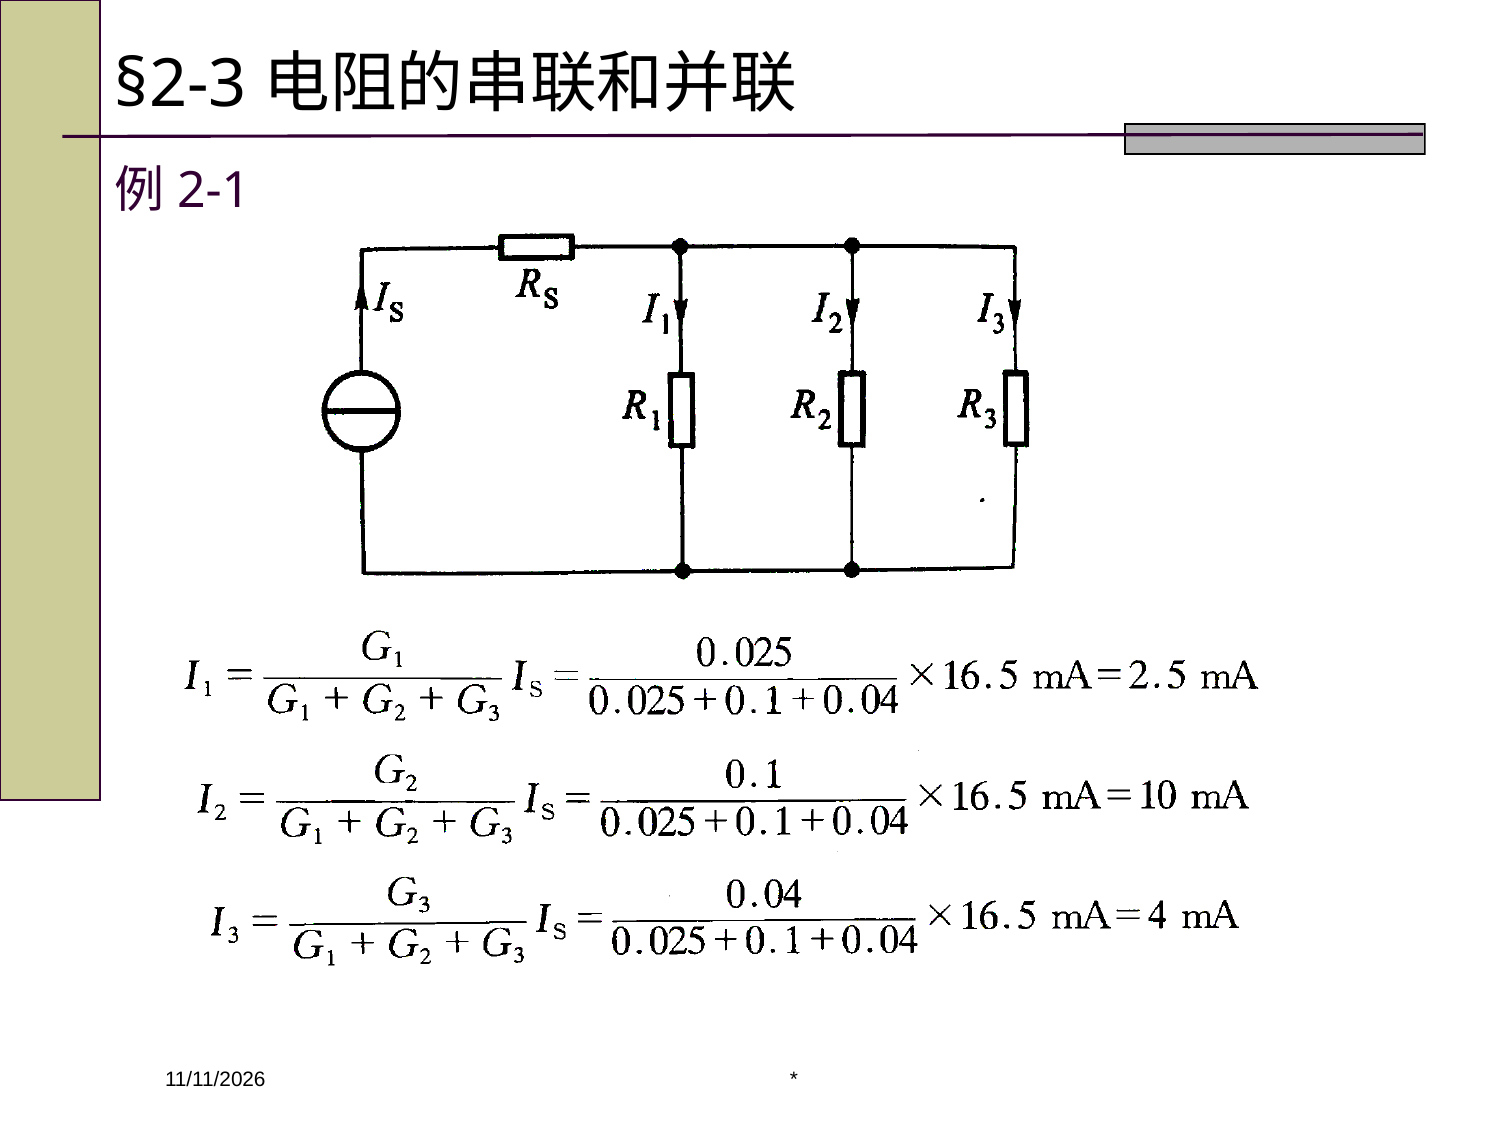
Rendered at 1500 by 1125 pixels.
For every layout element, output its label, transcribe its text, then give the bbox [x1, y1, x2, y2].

footer * [549, 1058, 1038, 1100]
text_box §2-3电阻的串联和并联 [100, 45, 1425, 114]
picture [306, 225, 1081, 598]
picture [123, 610, 1306, 979]
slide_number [150, 1058, 475, 1101]
text_box 例2-1 [100, 149, 1146, 225]
